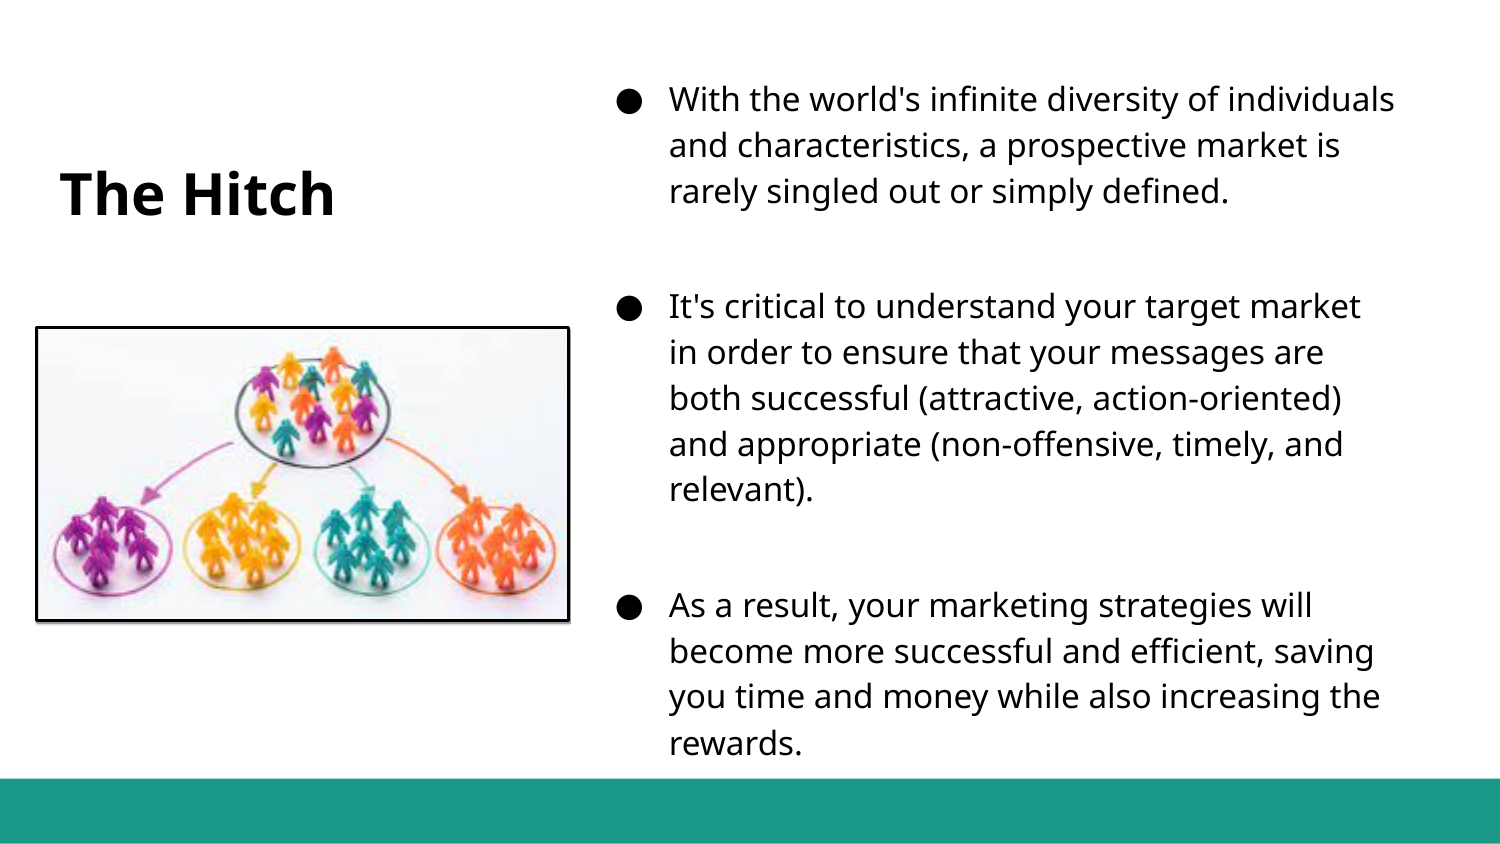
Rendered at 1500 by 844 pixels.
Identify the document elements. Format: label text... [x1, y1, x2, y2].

text_box [0, 778, 1500, 844]
picture [38, 328, 568, 620]
subtitle With the world's infinite diversity of individuals and characteristics, a prospective market is rarely singled out or simply defined. It's critical to understand your target market in order to ensure that your messages are both successful (attractive, action-oriented) and appropriate (non-offensive, timely, and relevant). As a result, your marketing strategies will become more successful and efficient, saving you time and money while also increasing the rewards. [579, 56, 1415, 760]
title The Hitch [44, 141, 514, 241]
